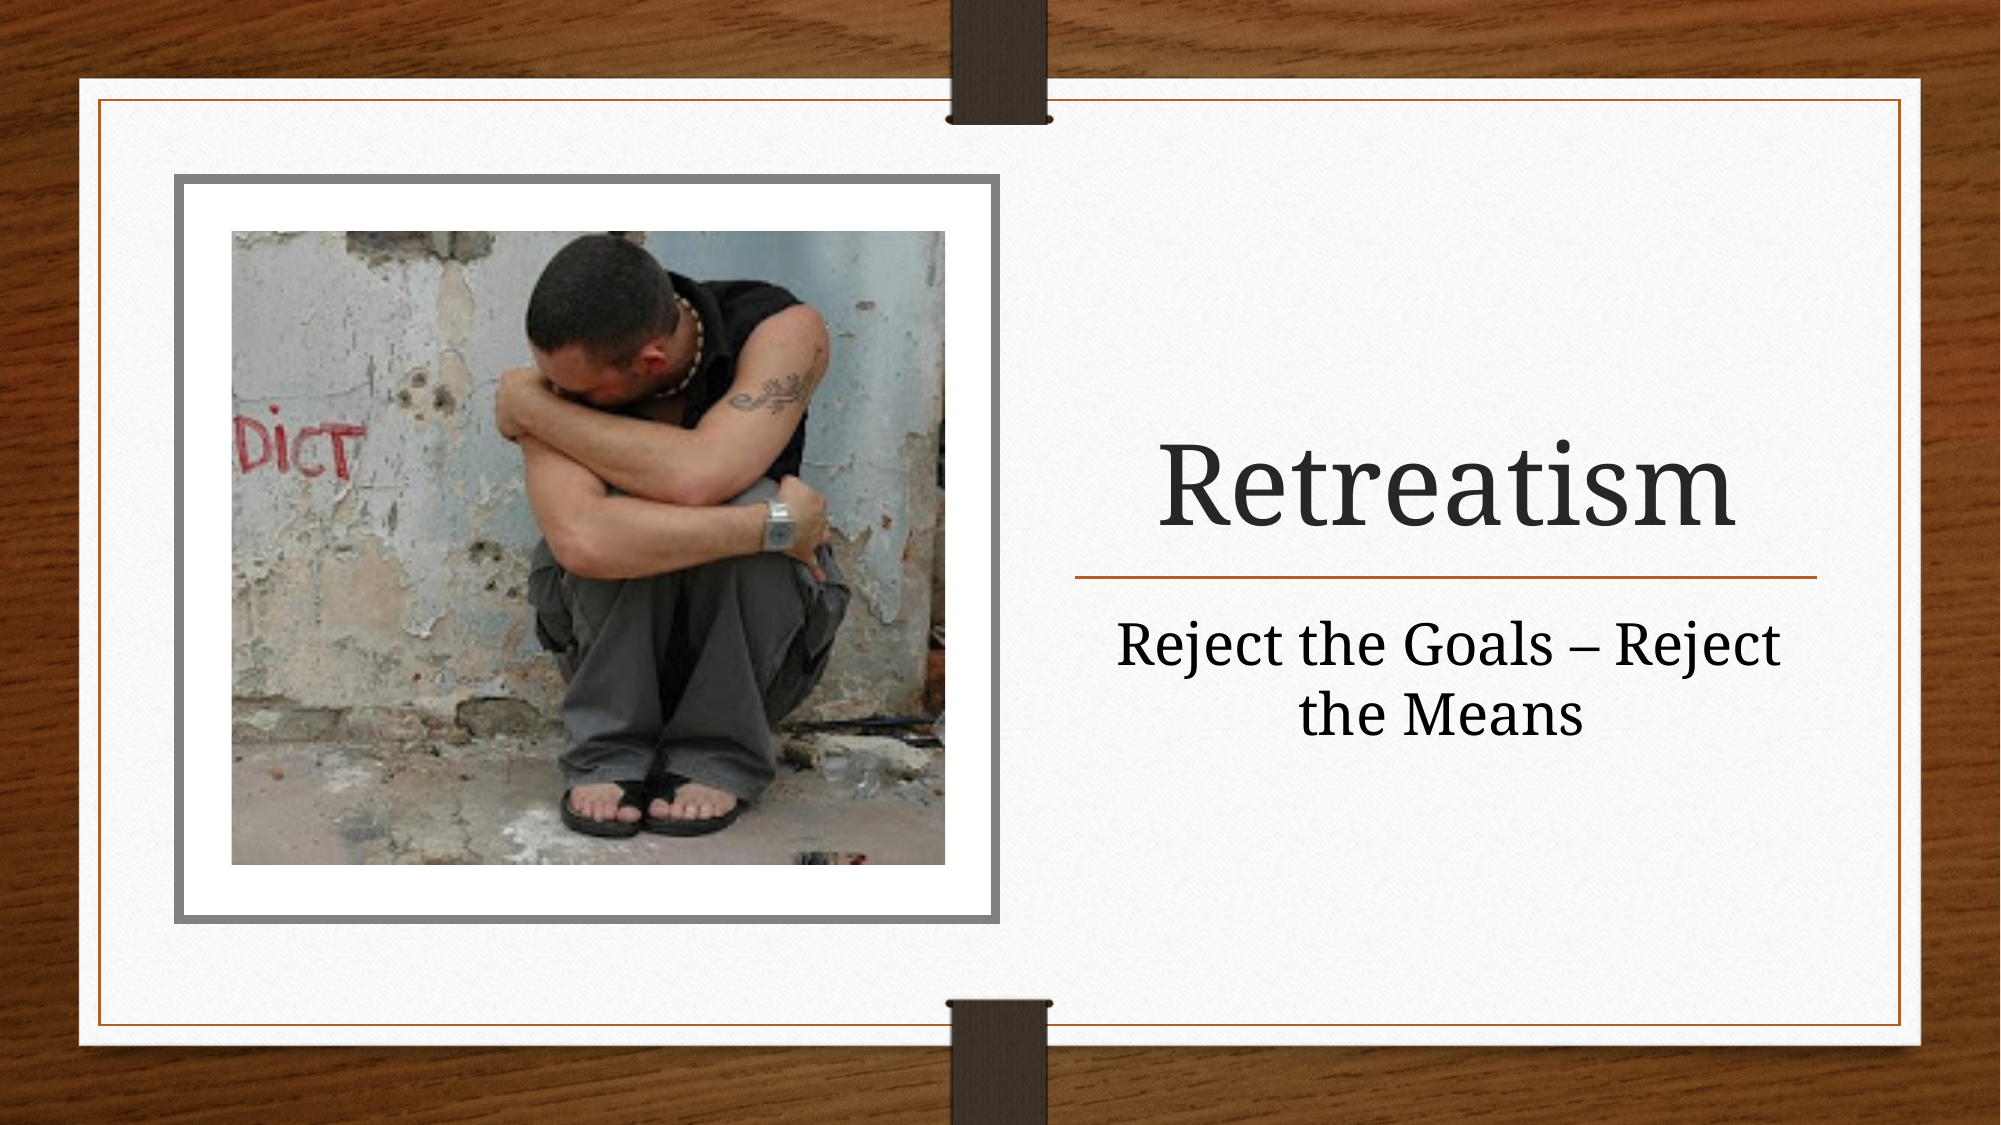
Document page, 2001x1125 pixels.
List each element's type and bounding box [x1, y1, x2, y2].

list [231, 231, 946, 865]
text_box [0, 0, 2000, 1125]
